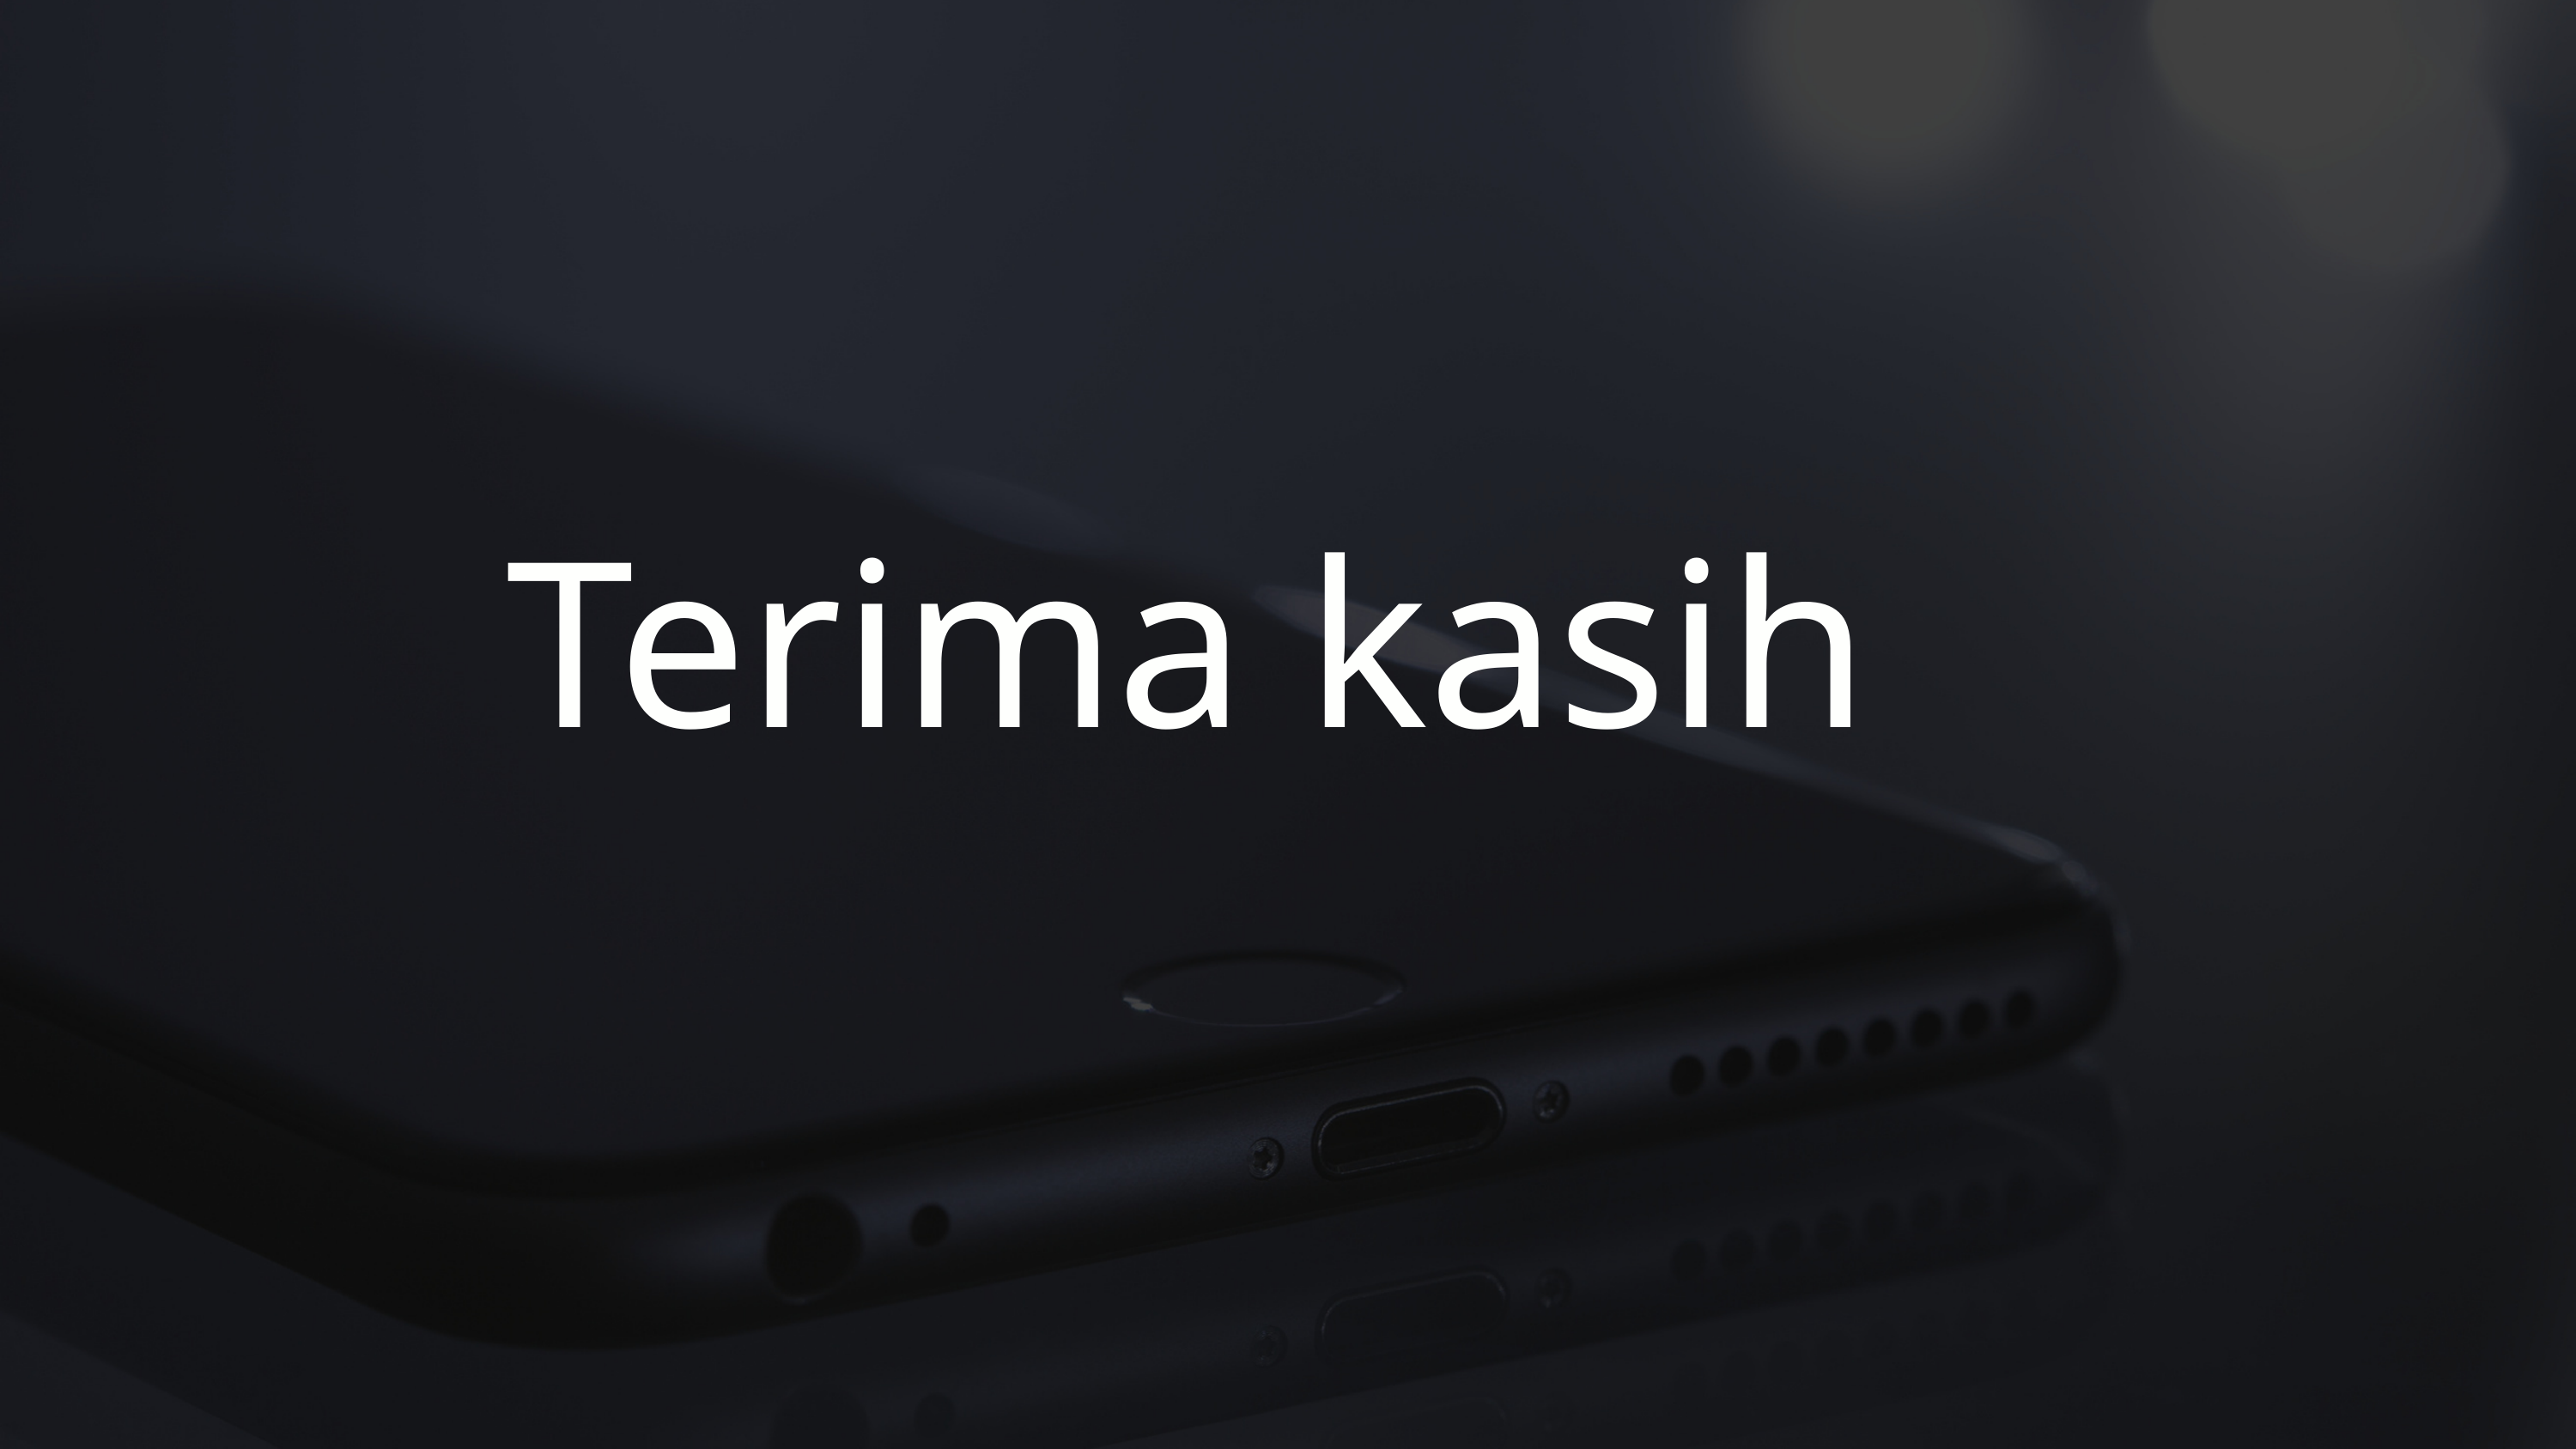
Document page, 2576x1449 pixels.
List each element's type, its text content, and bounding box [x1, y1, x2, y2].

text_box Terima kasih [506, 352, 2188, 948]
text_box [0, 0, 2576, 1449]
